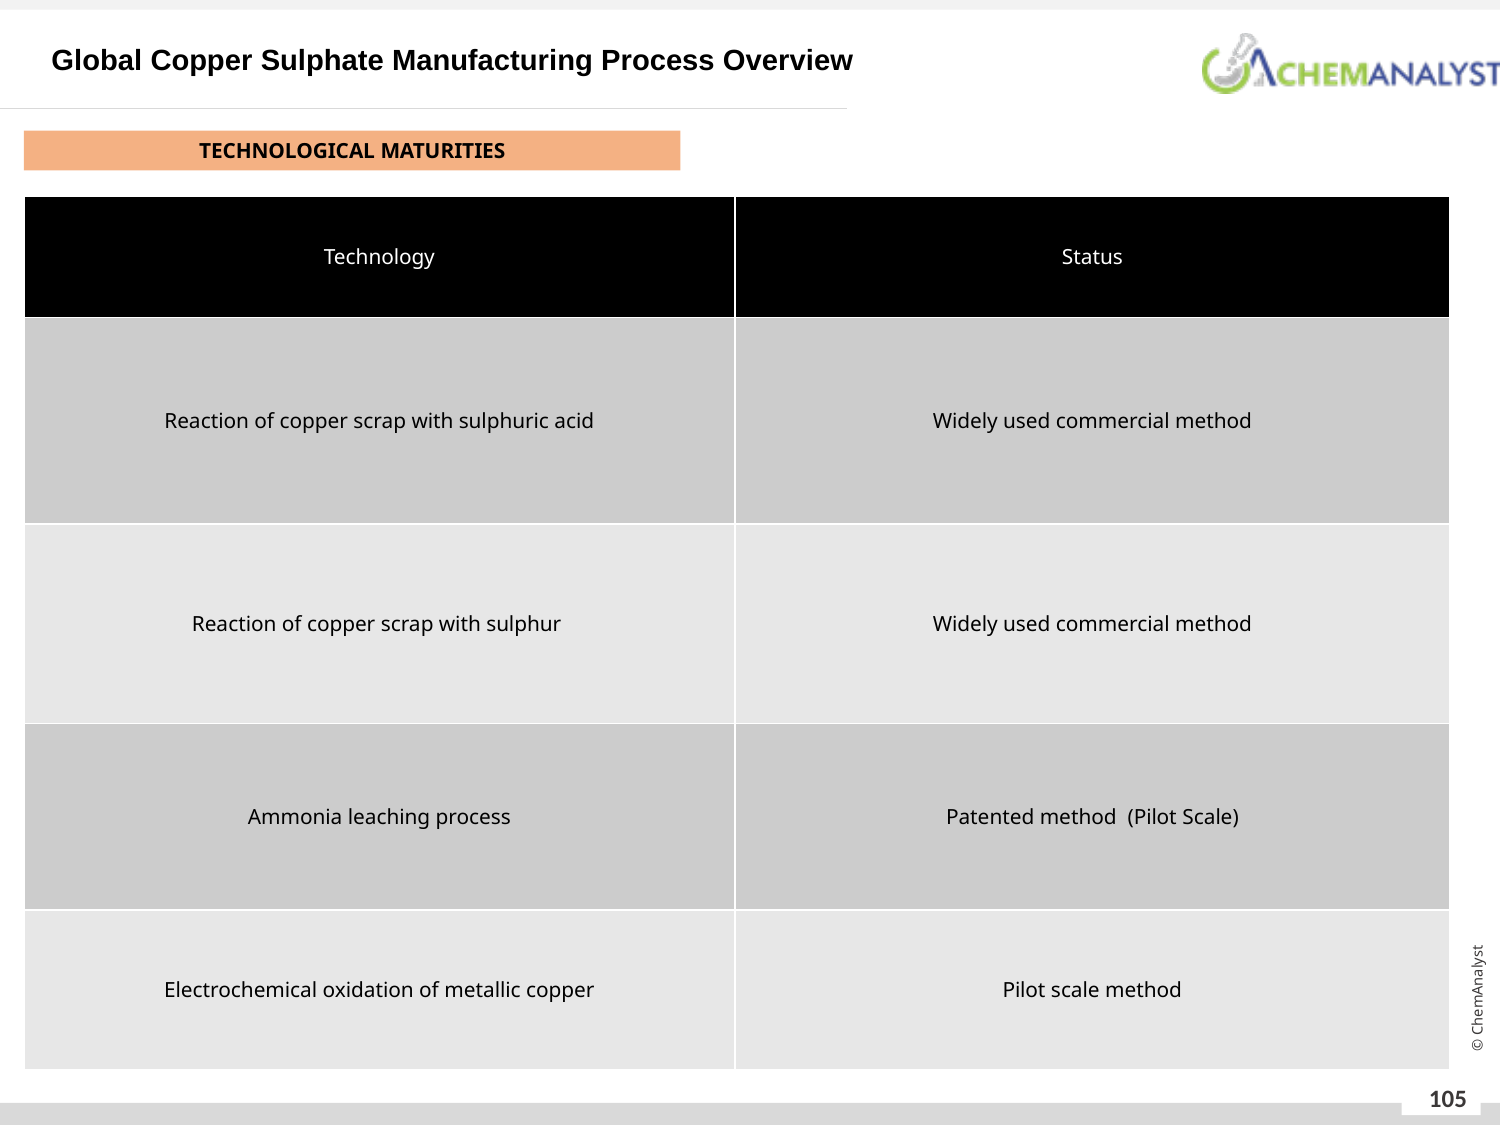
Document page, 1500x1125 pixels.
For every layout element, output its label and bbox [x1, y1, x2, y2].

text_box [23, 130, 681, 171]
table_header [736, 197, 1449, 317]
table_cell [25, 318, 734, 523]
table_cell [736, 525, 1449, 723]
picture [1202, 33, 1500, 94]
table_cell [736, 724, 1449, 909]
table_header [25, 197, 734, 317]
text_box [36, 33, 1368, 84]
table_cell [736, 318, 1449, 523]
table_cell [25, 724, 734, 909]
table_cell [25, 525, 734, 723]
table_cell [25, 911, 734, 1069]
table_cell [736, 911, 1449, 1069]
